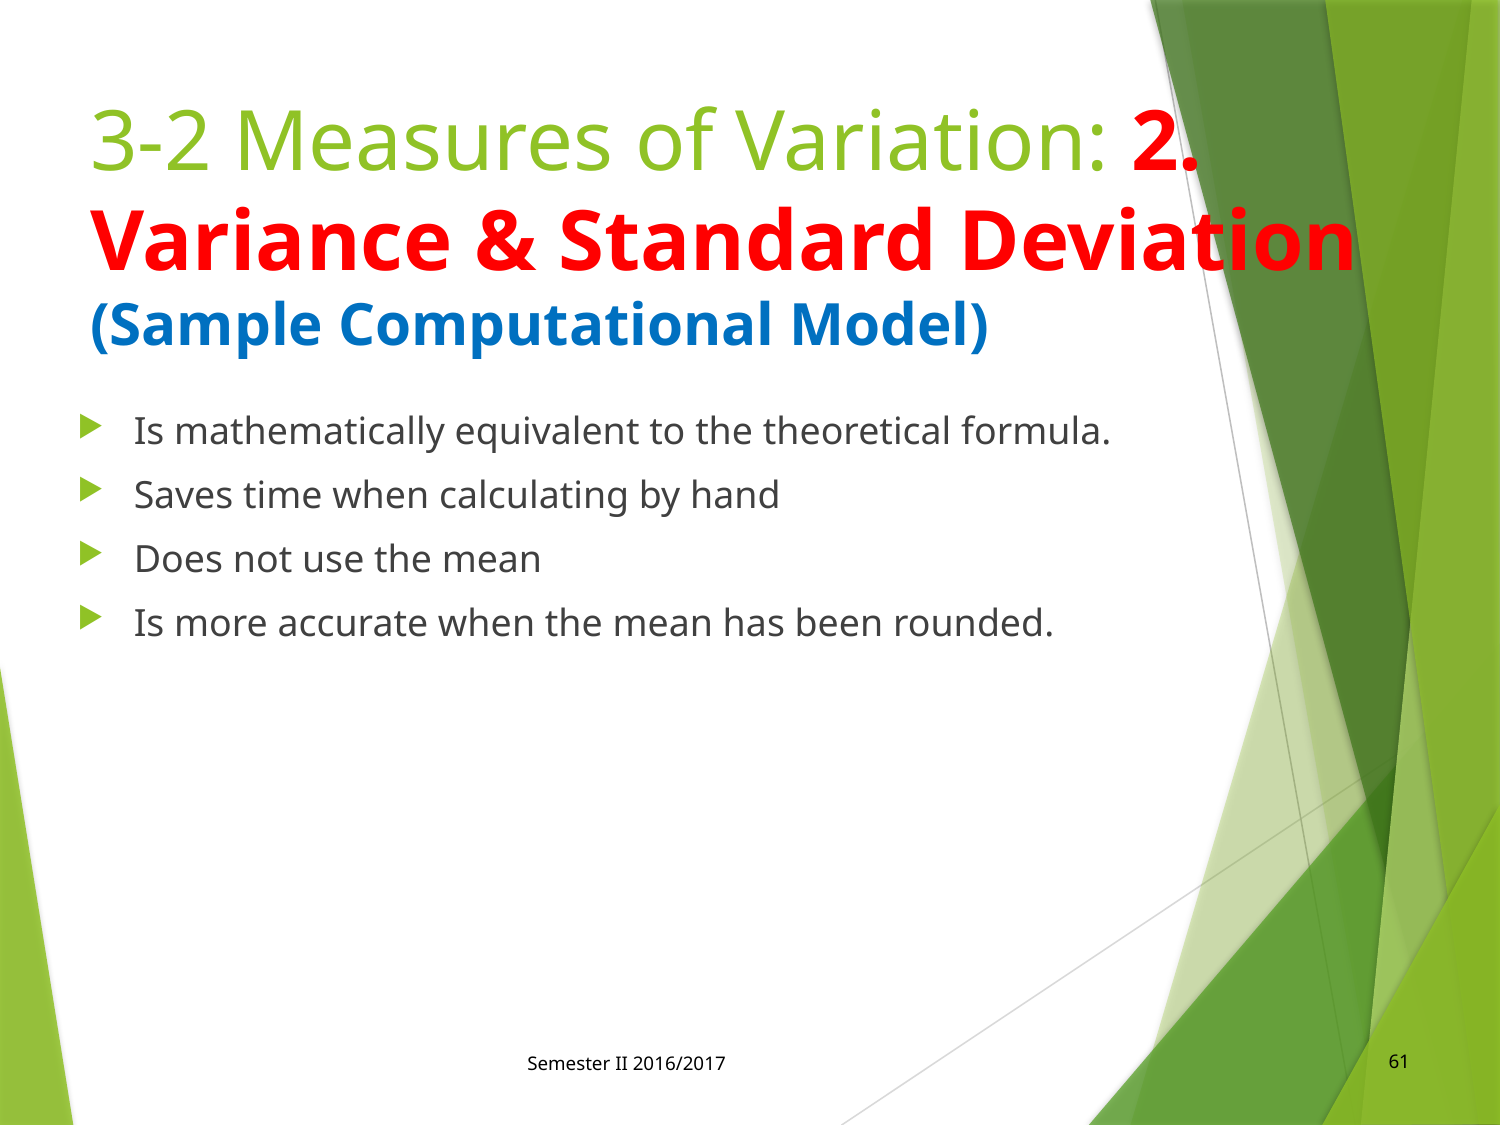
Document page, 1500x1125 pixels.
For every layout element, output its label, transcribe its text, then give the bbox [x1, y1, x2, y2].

footer Semester II 2016/2017 [512, 1025, 988, 1100]
list Is mathematically equivalent to the theoretical formula. Saves time when calculating by hand Does not use the mean Is more accurate when the mean has been rounded. [62, 399, 1350, 1038]
slide_number 61 [1074, 1025, 1425, 1100]
title 3-2 Measures of Variation: 2. Variance & Standard Deviation (Sample Computational Model) [75, 79, 1425, 380]
